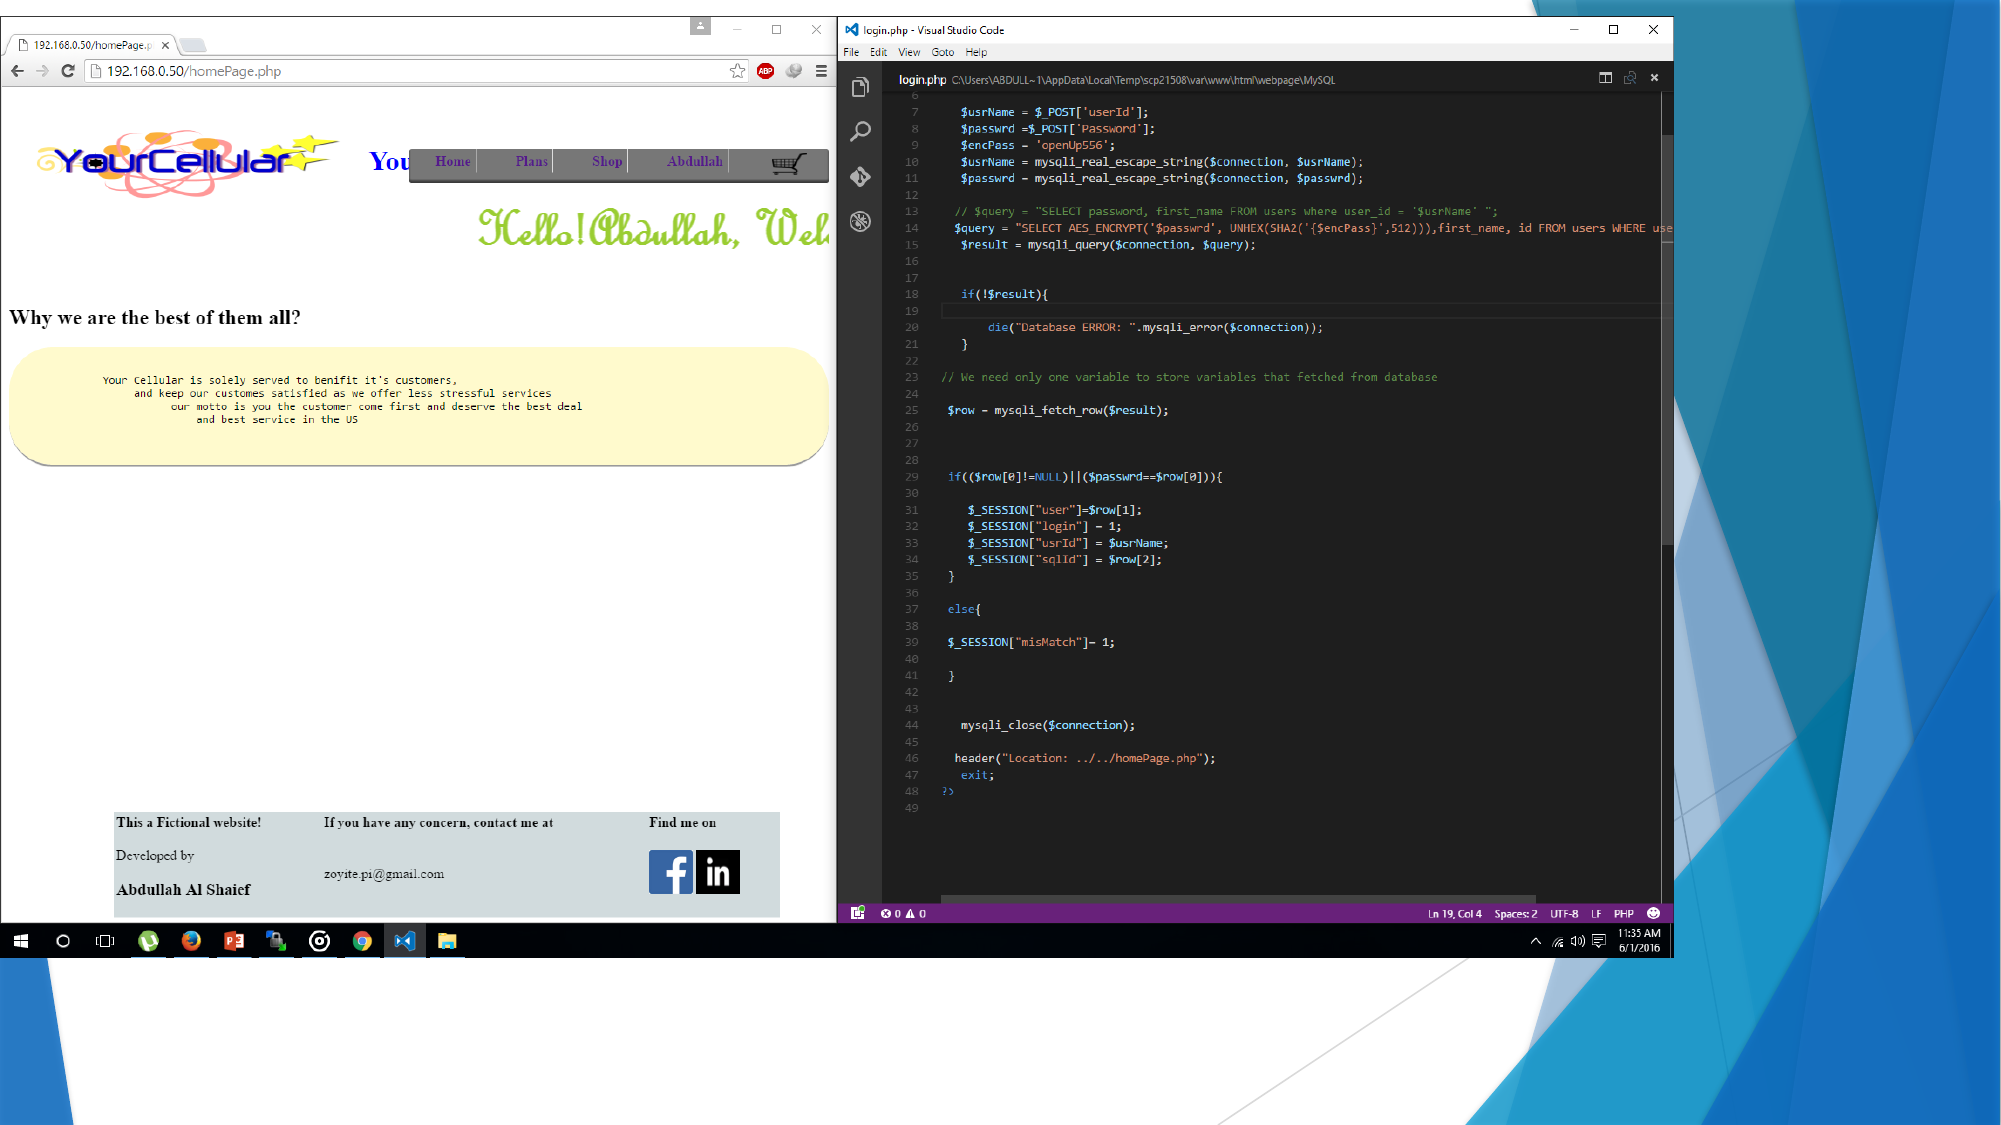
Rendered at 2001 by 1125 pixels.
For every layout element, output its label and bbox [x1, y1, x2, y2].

list [0, 15, 1674, 959]
